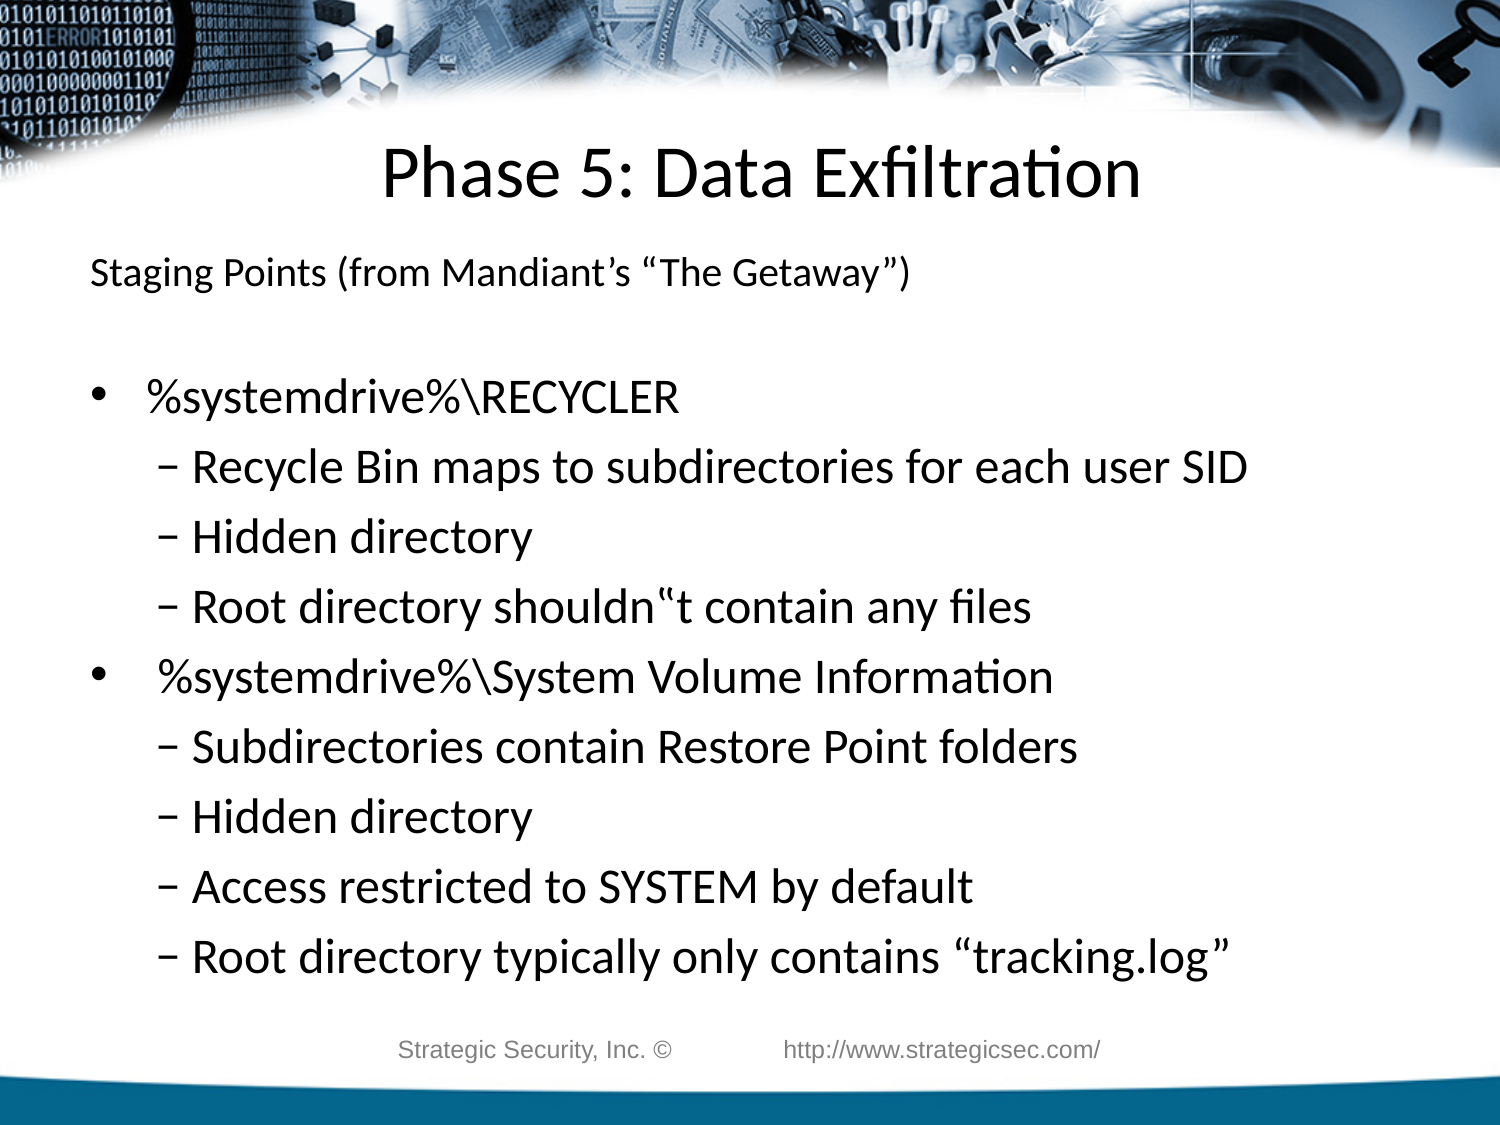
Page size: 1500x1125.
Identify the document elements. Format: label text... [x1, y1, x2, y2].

picture [432, 1051, 439, 1057]
list Staging Points (from Mandiant’s “The Getaway”) %systemdrive%\RECYCLER − Recycle Bin maps to subdirectories for each user SID − Hidden directory − Root directory shouldn‟t contain any files %systemdrive%\System Volume Information − Subdirectories contain Restore Point folders − Hidden directory − Access restricted to SYSTEM by default − Root directory typically only contains “tracking.log” [75, 237, 1450, 1038]
picture [0, 1048, 1500, 1093]
title Phase 5: Data Exfiltration [87, 24, 1438, 225]
picture [936, 1051, 943, 1057]
picture [1061, 1048, 1069, 1057]
picture [550, 1048, 556, 1057]
picture [815, 1048, 822, 1057]
picture [0, 0, 1500, 236]
